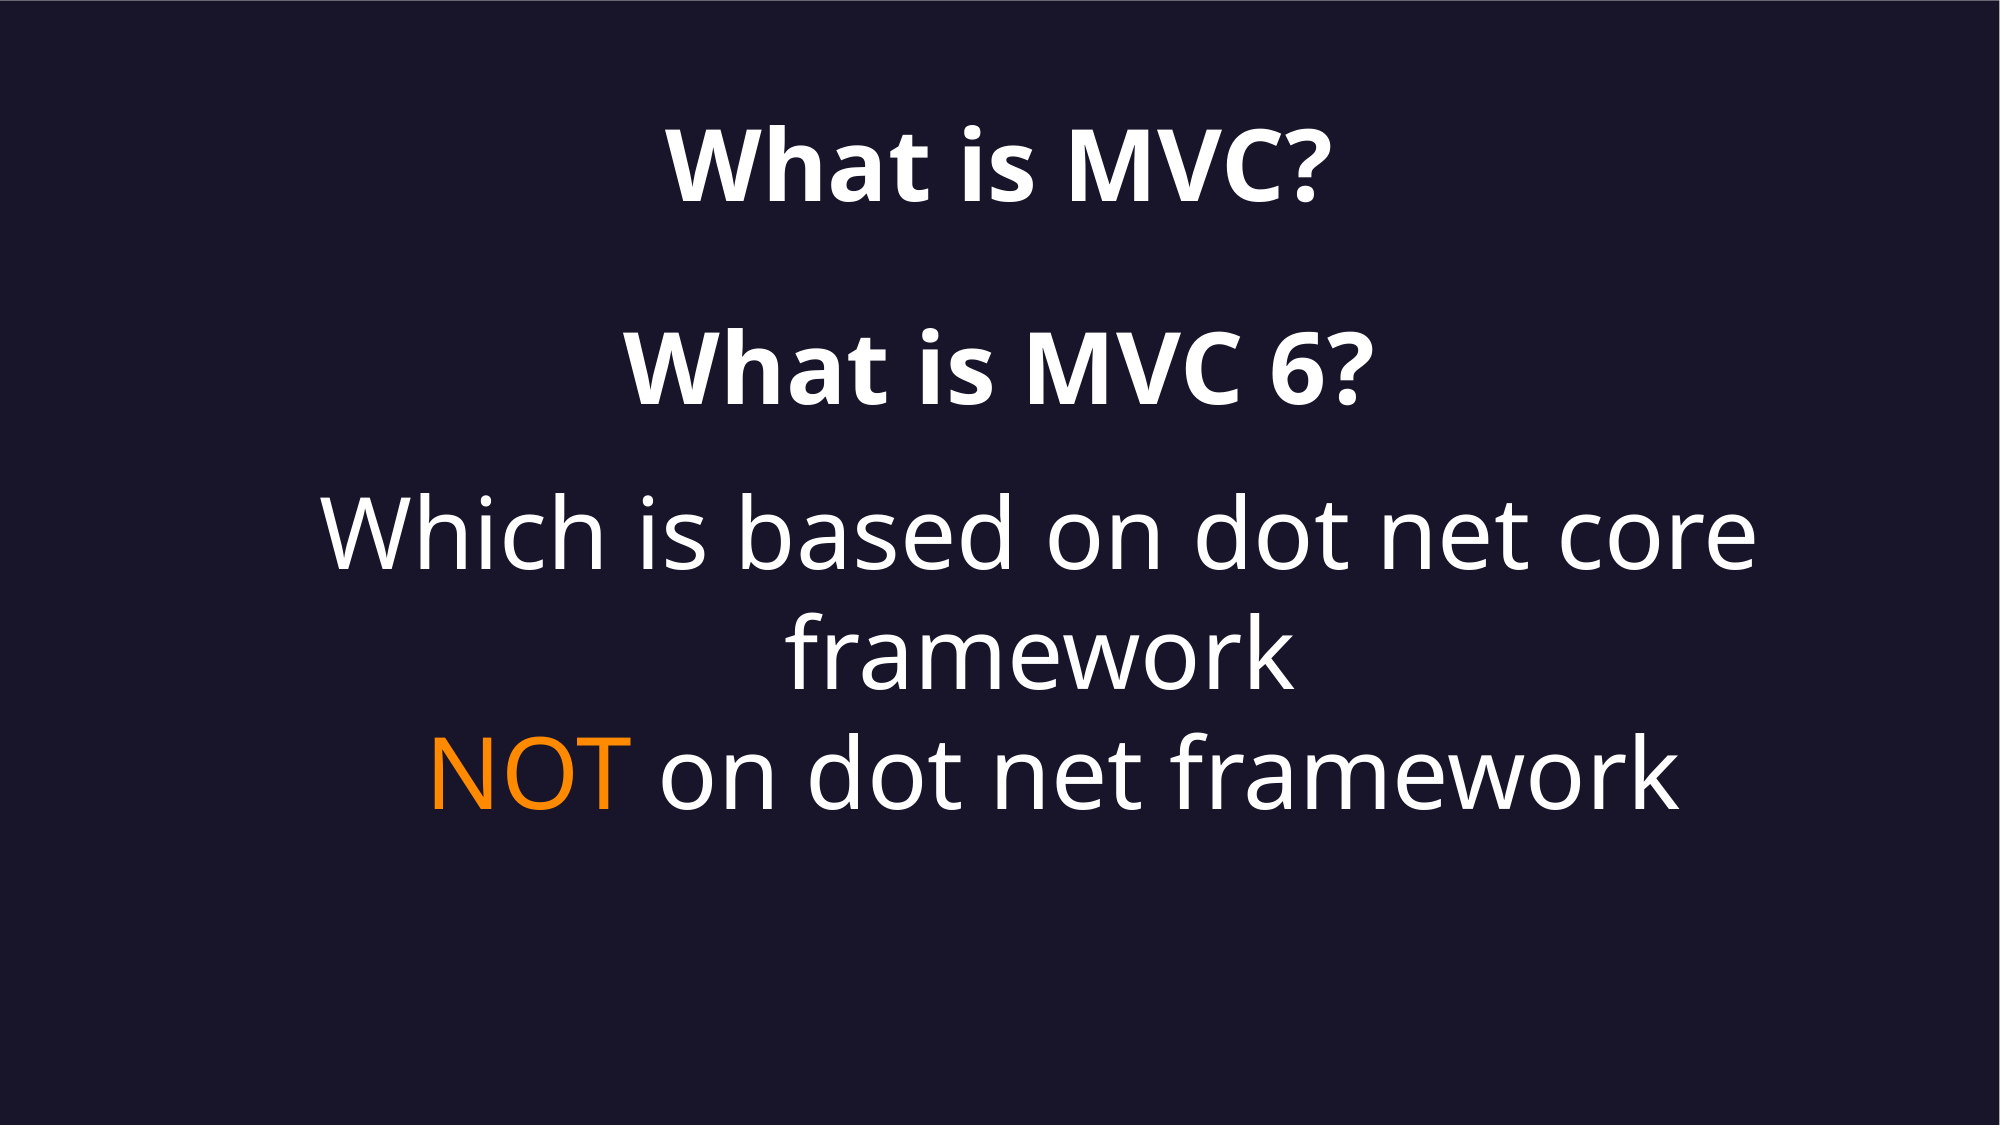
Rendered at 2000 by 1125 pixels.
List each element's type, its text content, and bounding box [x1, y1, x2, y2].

text_box [0, 0, 2000, 1125]
text_box Which is based on dot net core framework NOT on dot net framework [98, 462, 1983, 837]
text_box What is MVC 6? [103, 202, 1896, 383]
text_box What is MVC? [103, 0, 1896, 180]
